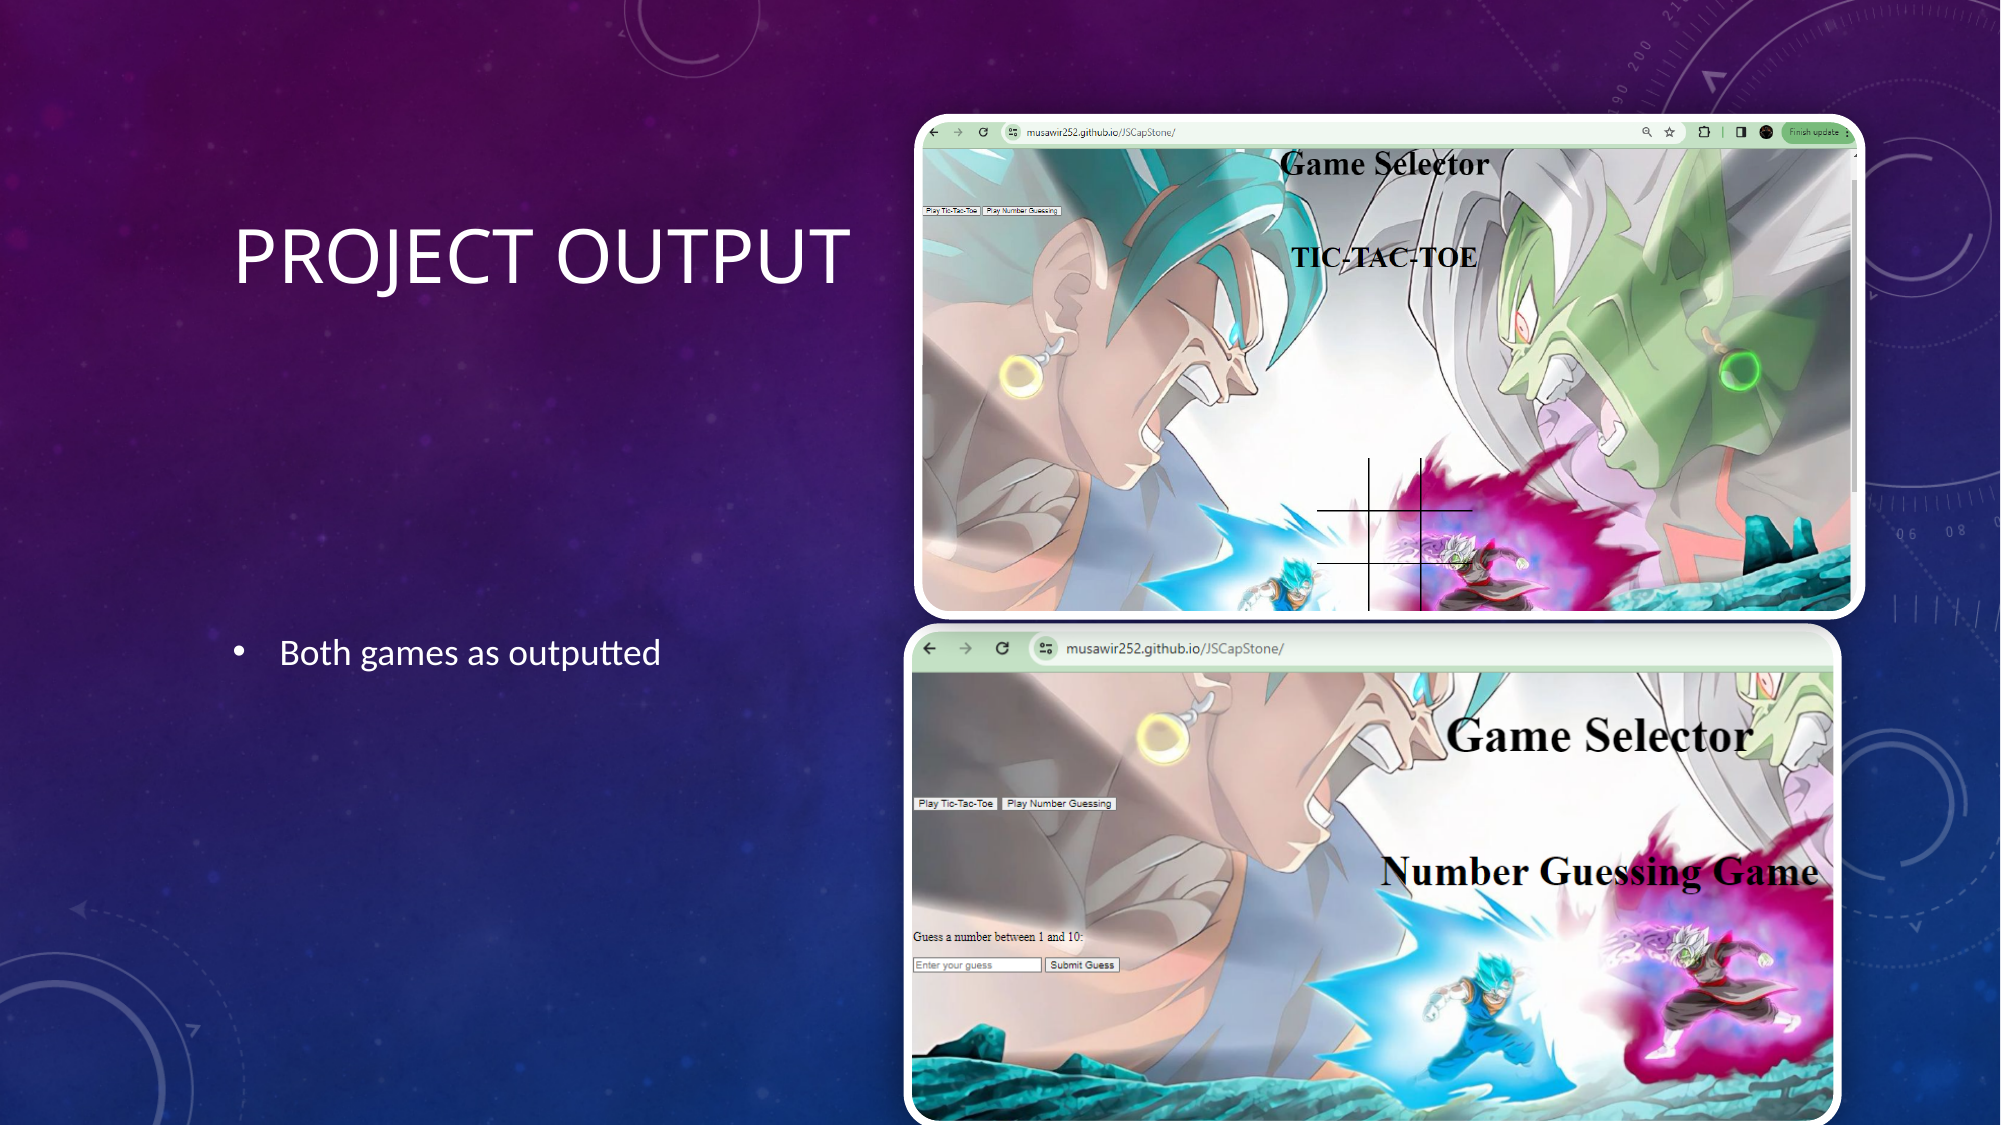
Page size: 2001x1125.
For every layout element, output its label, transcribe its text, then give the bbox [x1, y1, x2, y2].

picture [0, 0, 2001, 1125]
title Project Output [217, 169, 887, 339]
list Both games as outputted [217, 351, 891, 950]
